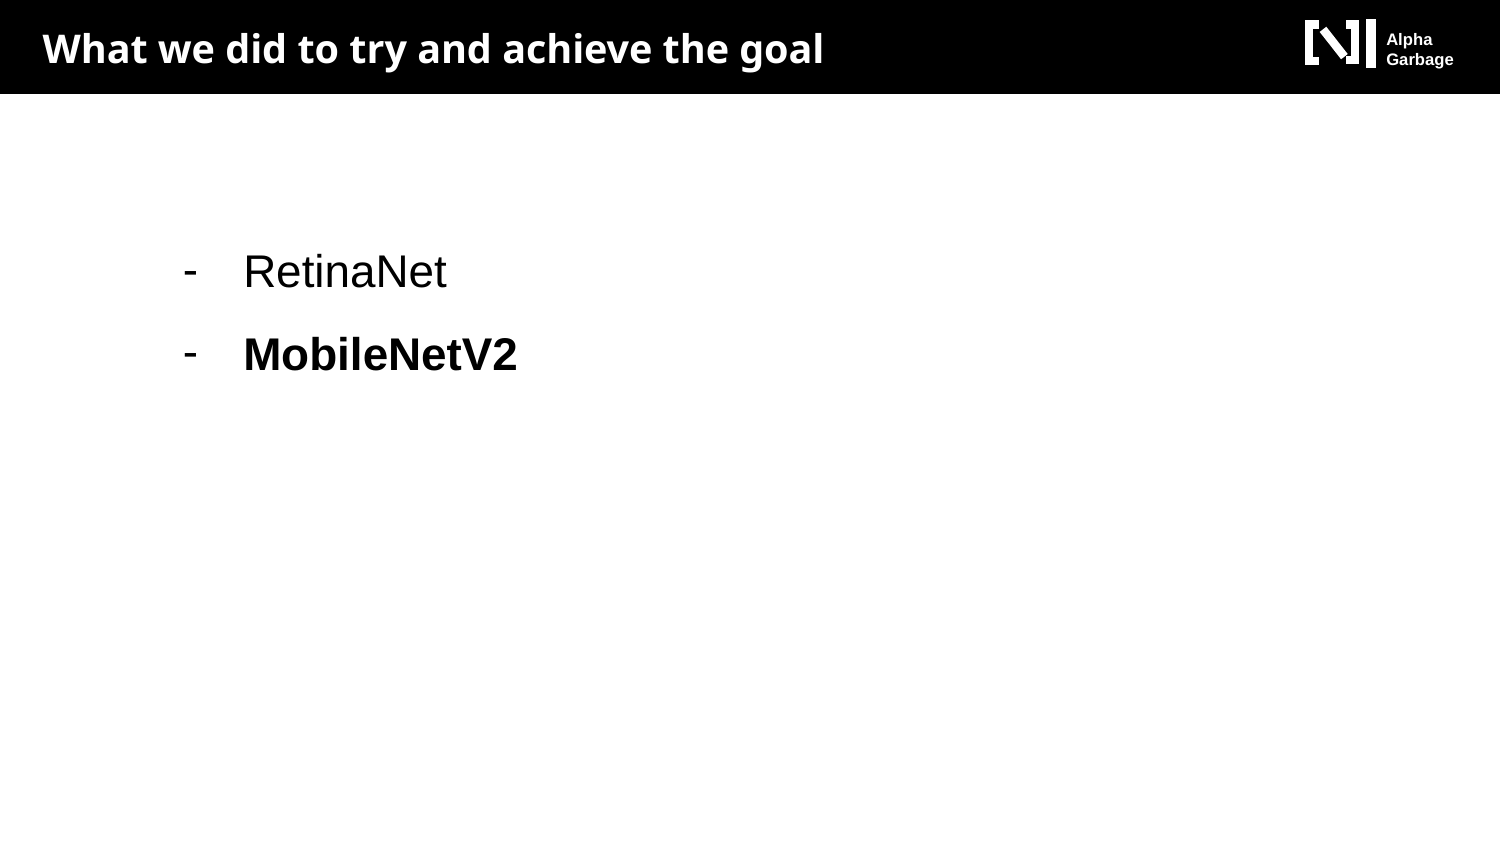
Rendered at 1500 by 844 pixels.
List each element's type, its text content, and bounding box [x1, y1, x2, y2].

text_box [0, 0, 1500, 93]
text_box What we did to try and achieve the goal [31, 12, 856, 83]
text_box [1306, 18, 1484, 76]
text_box RetinaNet MobileNetV2 [153, 199, 1322, 395]
